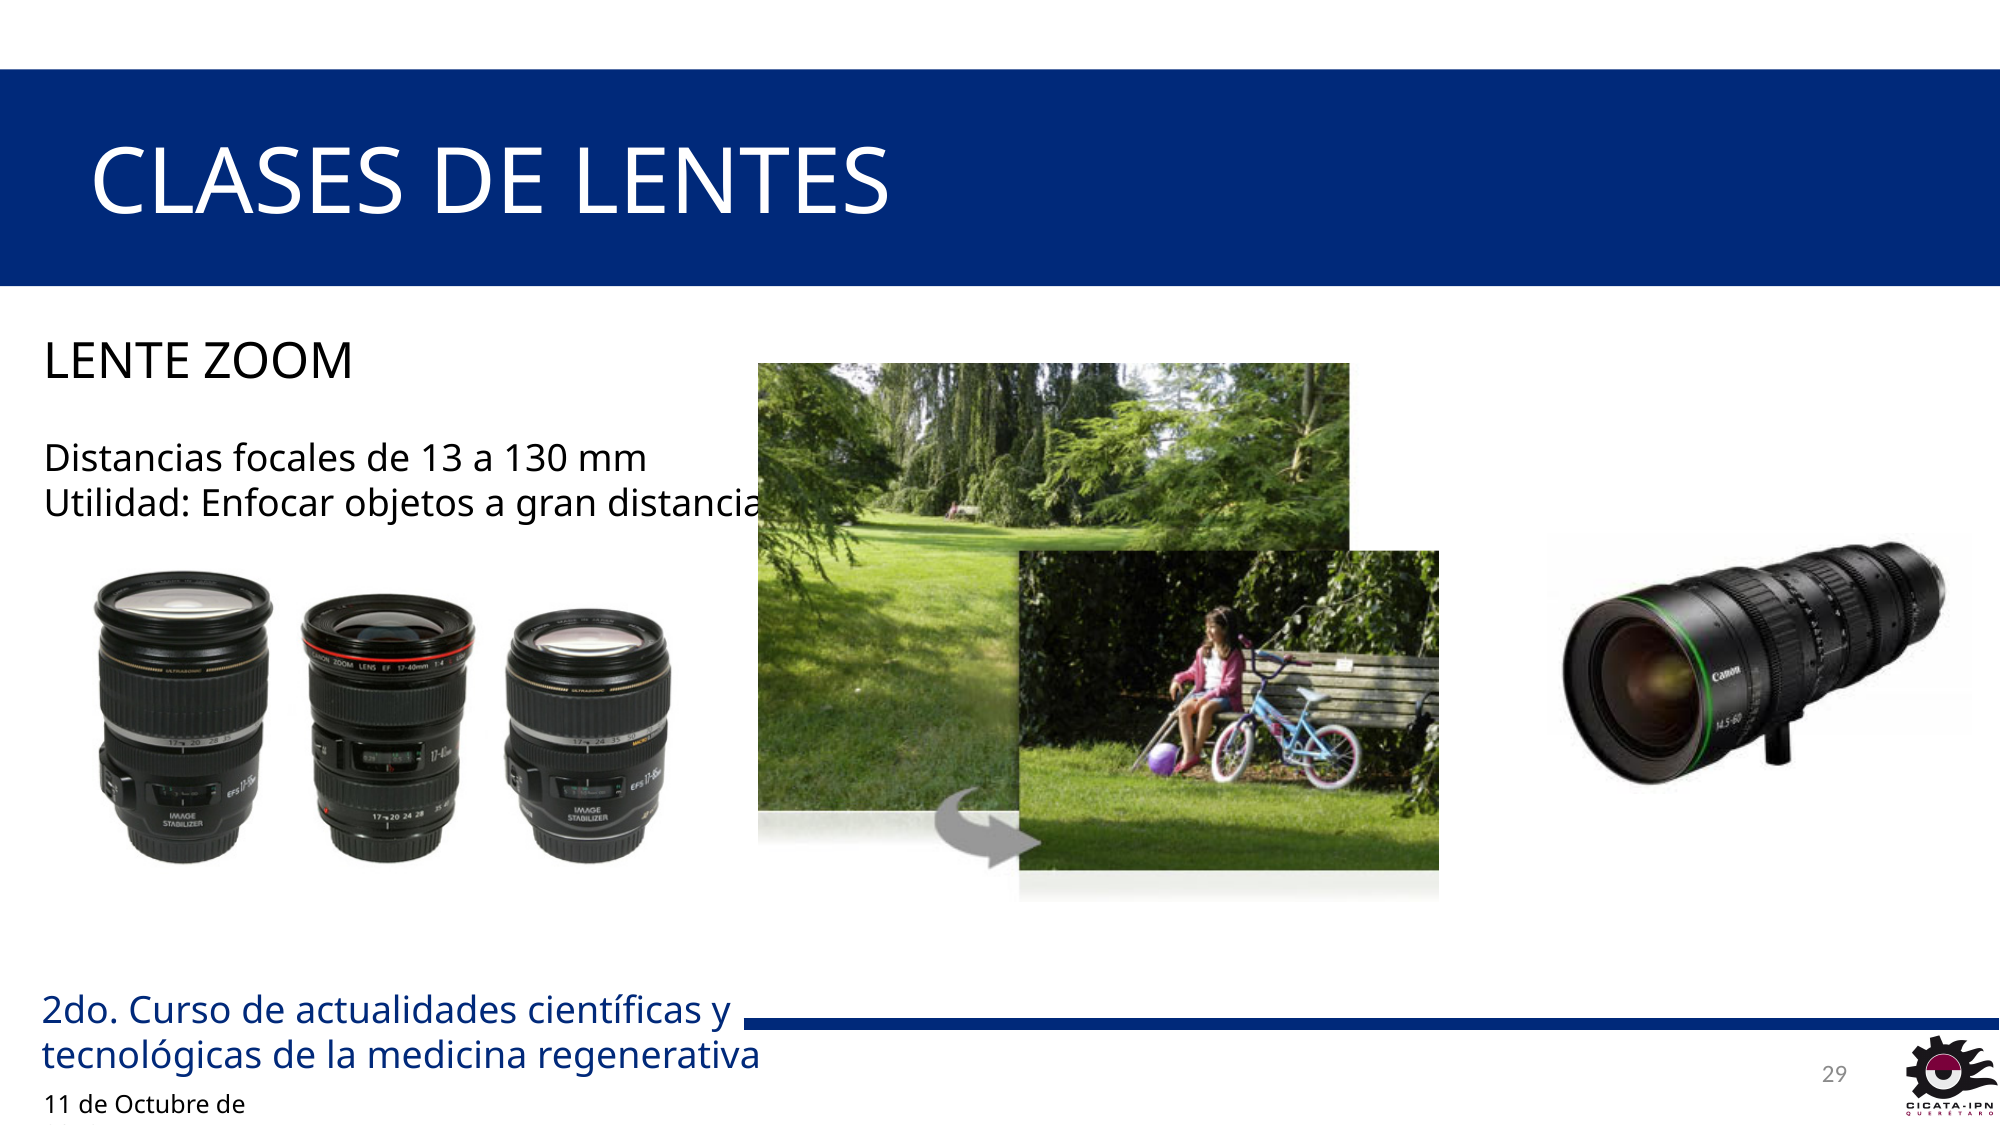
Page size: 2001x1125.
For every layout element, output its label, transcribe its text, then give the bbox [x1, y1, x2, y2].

picture [1547, 533, 1972, 794]
slide_number 29 [1412, 1042, 1863, 1103]
picture [758, 363, 1439, 902]
picture [83, 560, 684, 874]
text_box 11 de Octubre de 2018 [28, 1080, 295, 1125]
text_box 2do. Curso de actualidades científicas y tecnológicas de la medicina regenerativa [26, 978, 814, 1084]
text_box [0, 68, 2000, 287]
text_box LENTE ZOOM Distancias focales de 13 a 130 mm Utilidad: Enfocar objetos a gran distancia. [28, 321, 856, 531]
picture [1905, 1034, 1999, 1117]
text_box CLASES DE LENTES [74, 114, 908, 240]
